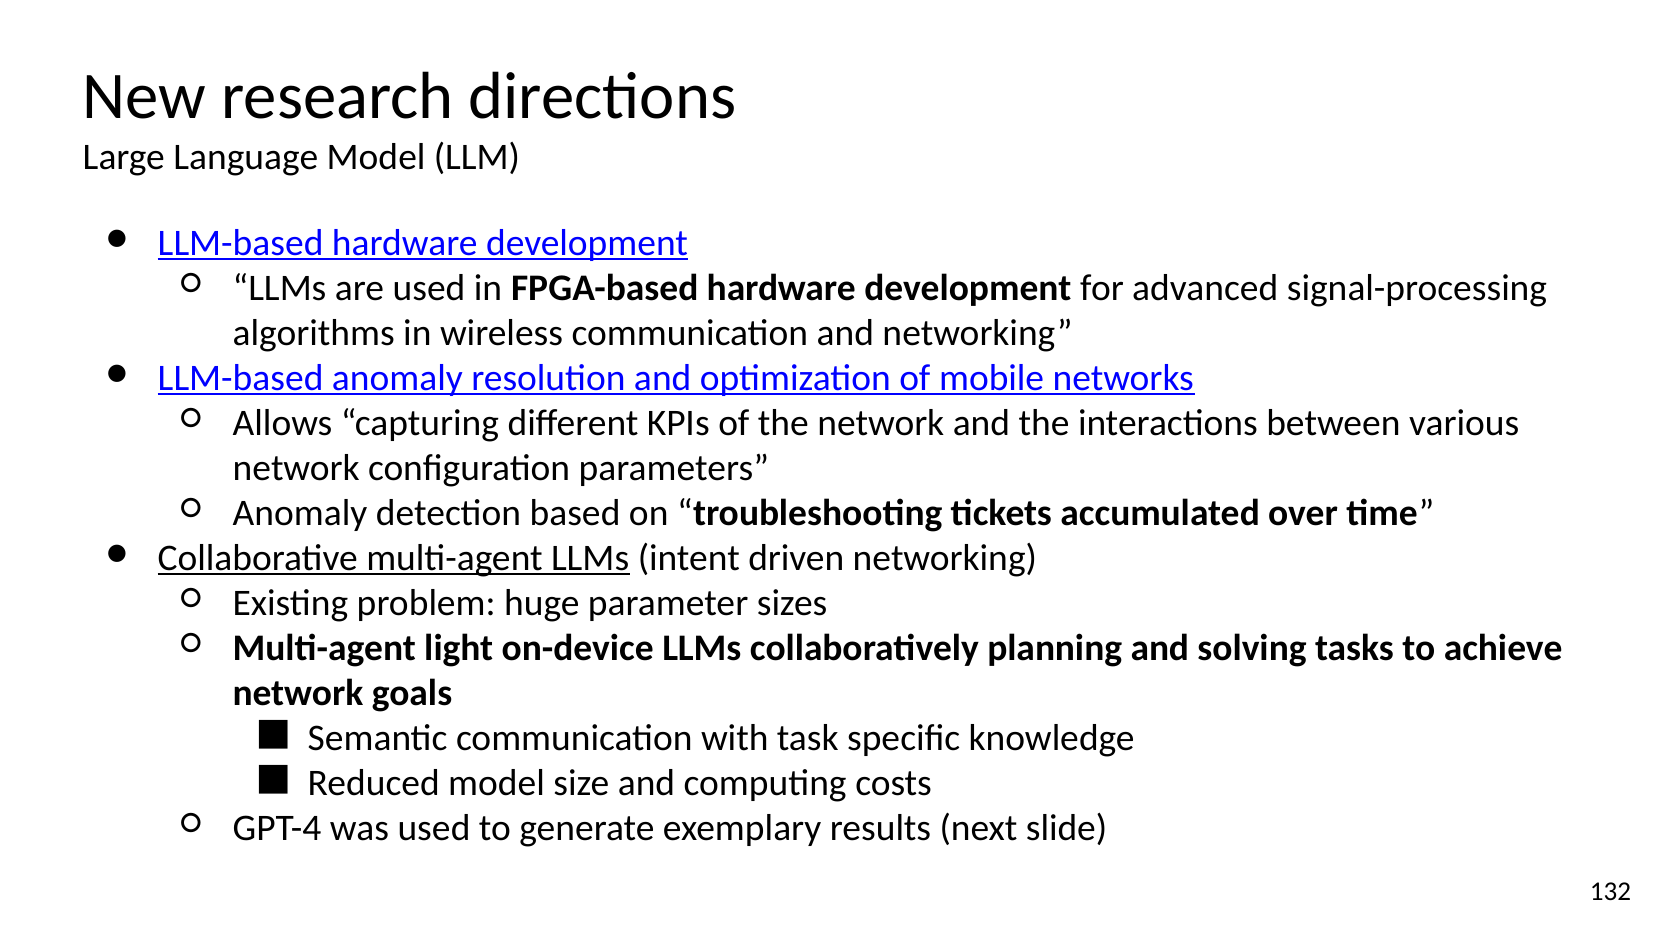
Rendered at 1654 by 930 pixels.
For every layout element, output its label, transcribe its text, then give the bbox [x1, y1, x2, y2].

slide_number ‹#› [1546, 858, 1647, 930]
list LLM-based hardware development “LLMs are used in FPGA-based hardware development for advanced signal-processing algorithms in wireless communication and networking” LLM-based anomaly resolution and optimization of mobile networks Allows “capturing different KPIs of the network and the interactions between various network configuration parameters” Anomaly detection based on “troubleshooting tickets accumulated over time” Collaborative multi-agent LLMs (intent driven networking) Existing problem: huge parameter sizes Multi-agent light on-device LLMs collaboratively planning and solving tasks to achieve network goals Semantic communication with task specific knowledge Reduced model size and computing costs GPT-4 was used to generate exemplary results (next slide) [82, 217, 1571, 850]
title New research directions Large Language Model (LLM) [82, 37, 1571, 193]
